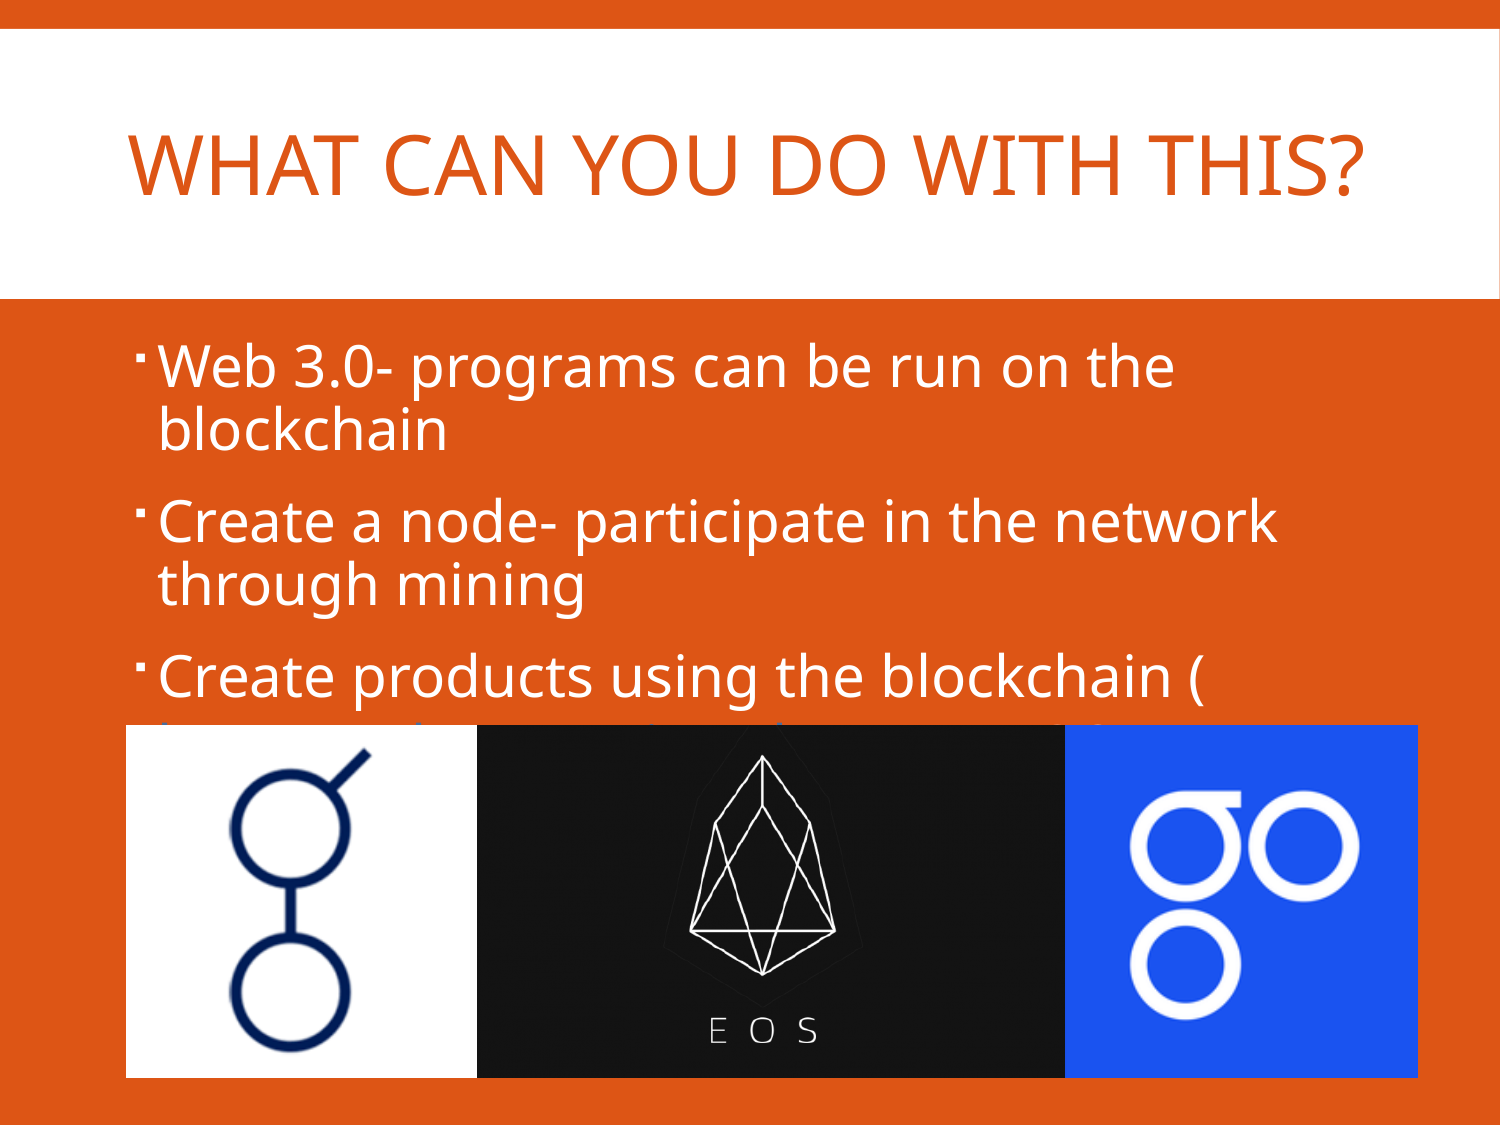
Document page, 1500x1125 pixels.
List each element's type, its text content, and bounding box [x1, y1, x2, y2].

picture [125, 724, 1419, 1078]
title What can you do with this? [112, 46, 1388, 295]
list Web 3.0- programs can be run on the blockchain Create a node- participate in the network through mining Create products using the blockchain (https://etherscan.io/tokens) e.g GOLEM [112, 329, 1388, 1020]
